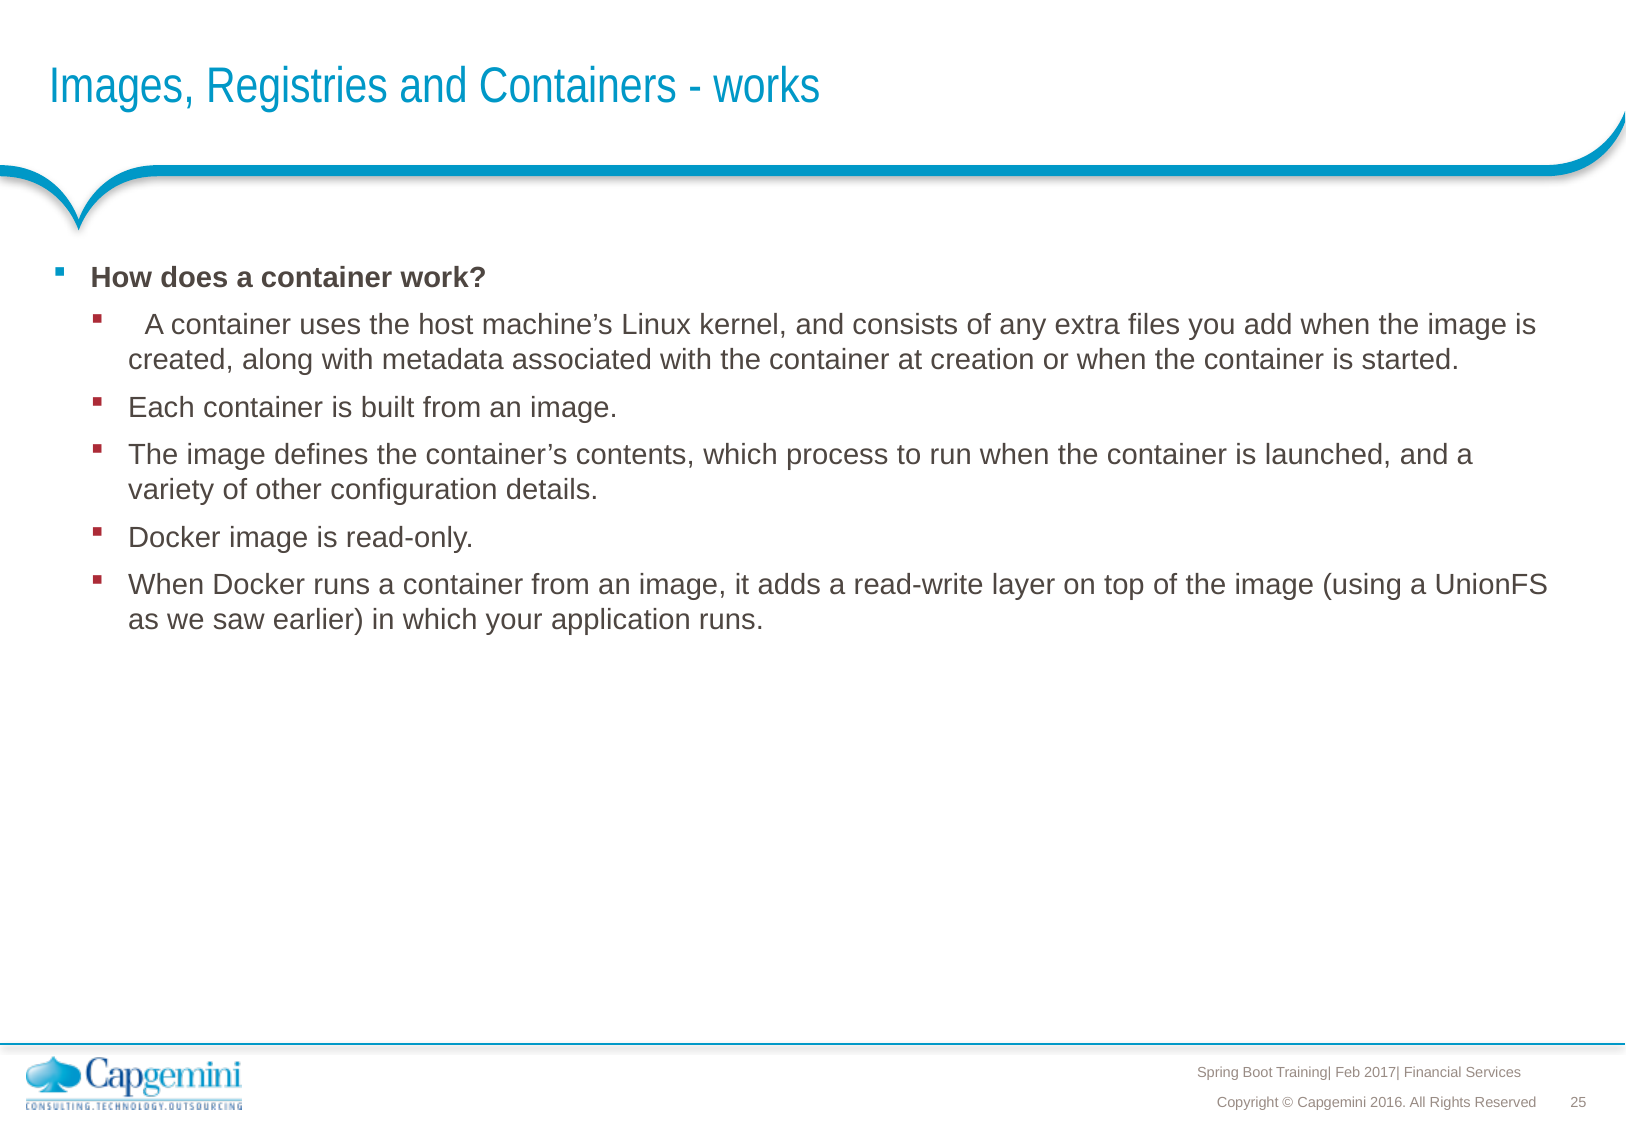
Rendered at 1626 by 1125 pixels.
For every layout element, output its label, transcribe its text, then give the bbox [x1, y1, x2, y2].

picture [26, 1056, 242, 1110]
title Images, Registries and Containers - works [0, 0, 1625, 165]
list How does a container work? A container uses the host machine’s Linux kernel, and consists of any extra files you add when the image is created, along with metadata associated with the container at creation or when the container is started. Each container is built from an image. The image defines the container’s contents, which process to run when the container is launched, and a variety of other configuration details. Docker image is read-only. When Docker runs a container from an image, it adds a read-write layer on top of the image (using a UnionFS as we saw earlier) in which your application runs. [53, 246, 1573, 1030]
